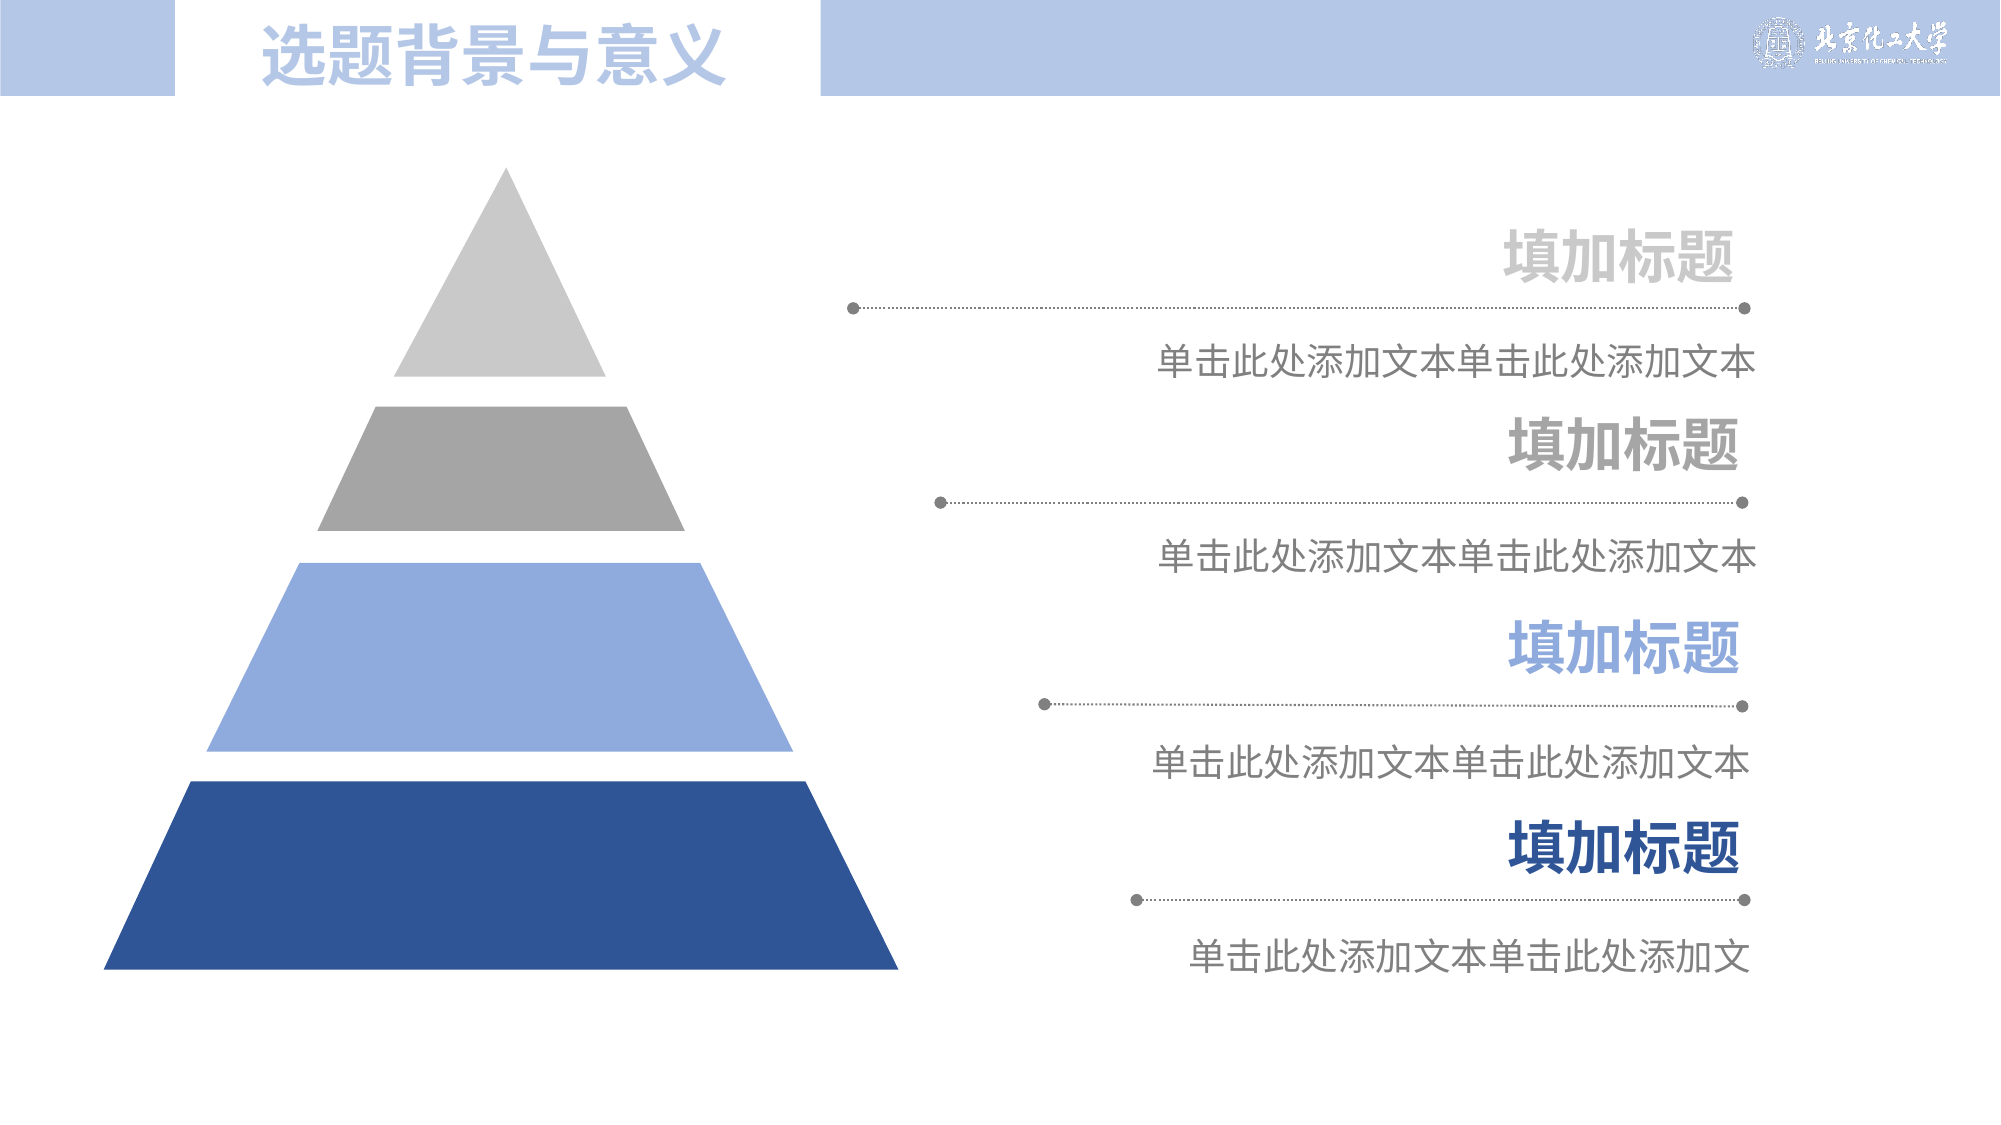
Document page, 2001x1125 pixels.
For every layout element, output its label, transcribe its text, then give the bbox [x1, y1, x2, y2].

text_box 单击此处添加文本单击此处添加文本 [1142, 502, 1909, 585]
text_box [204, 561, 795, 753]
text_box 填加标题 [1492, 804, 1768, 889]
title 选题背景与意义 [169, 11, 820, 107]
text_box 单击此处添加文本单击此处添加文本 [1142, 308, 1803, 391]
text_box 填加标题 [1487, 212, 1778, 298]
text_box [315, 405, 687, 532]
text_box 单击此处添加文本单击此处添加文 [1173, 903, 1778, 986]
text_box 单击此处添加文本单击此处添加文本 [1136, 708, 1815, 791]
text_box [391, 165, 608, 378]
text_box [101, 780, 901, 971]
text_box 填加标题 [1492, 401, 1783, 486]
text_box 填加标题 [1492, 603, 1768, 689]
